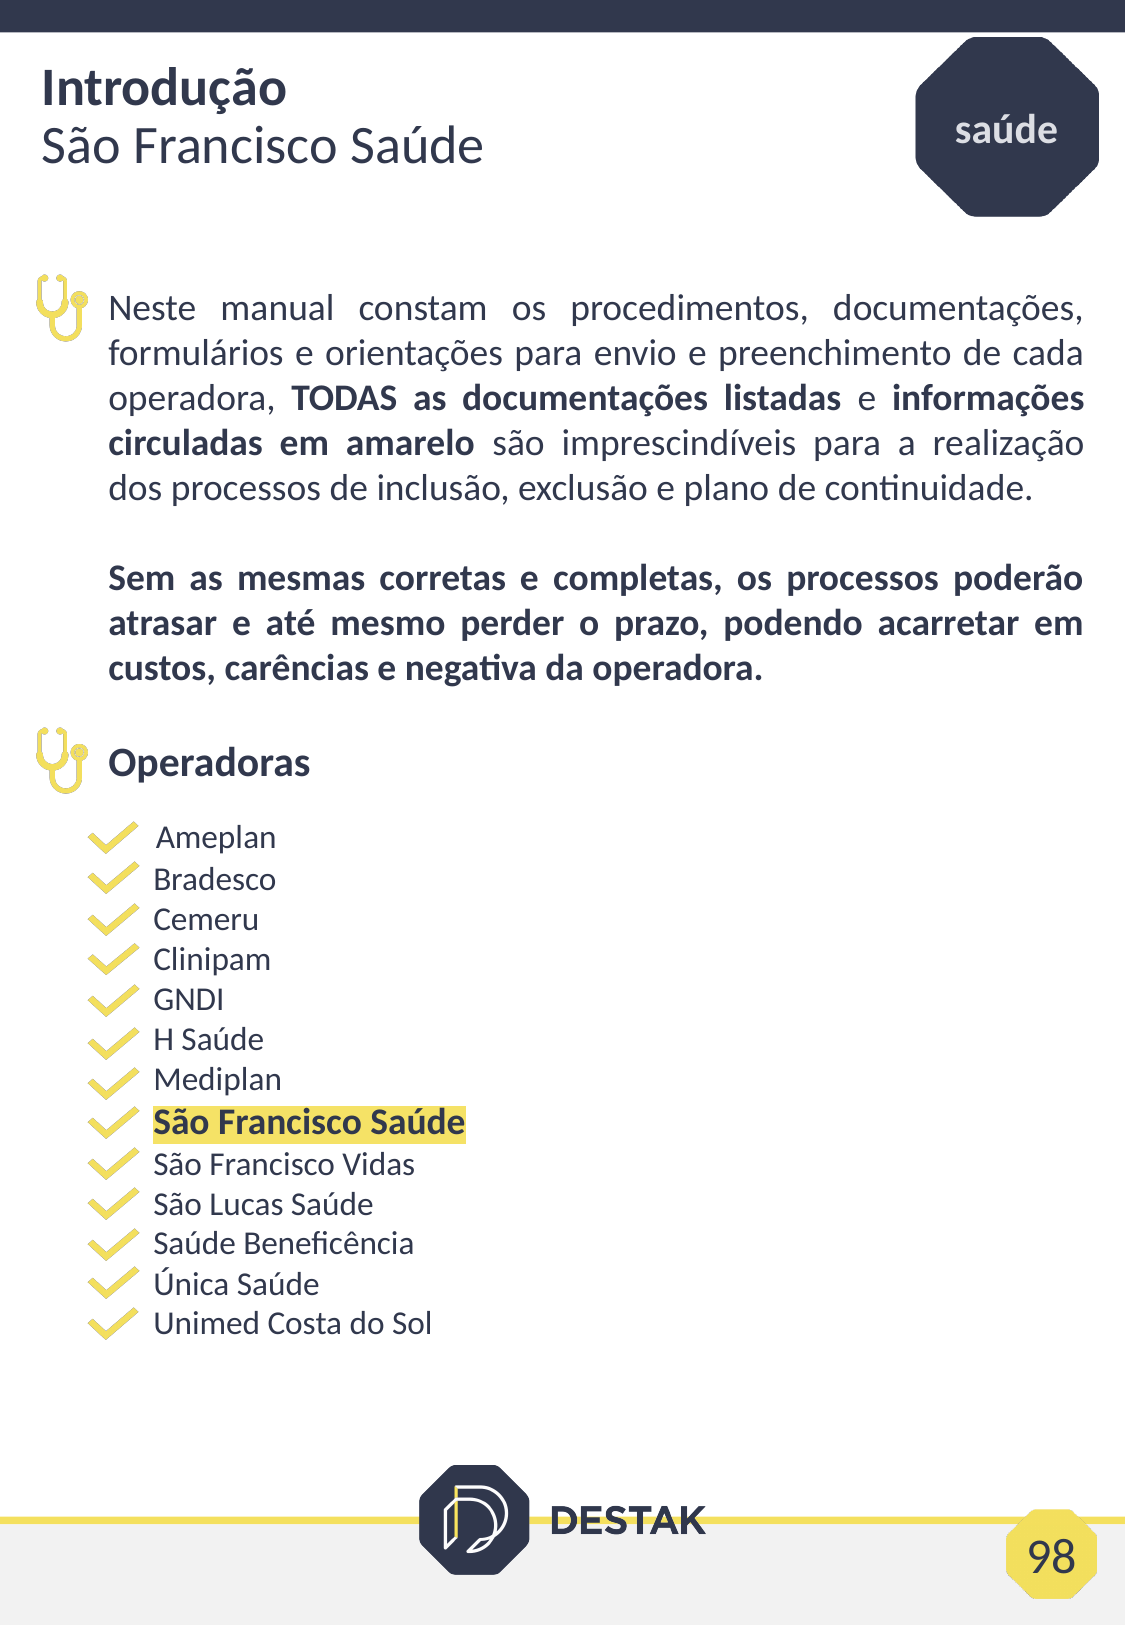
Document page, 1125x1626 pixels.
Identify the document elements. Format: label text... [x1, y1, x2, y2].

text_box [26, 272, 1101, 724]
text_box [26, 724, 1101, 1357]
text_box Introdução São Francisco Saúde [26, 51, 862, 183]
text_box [914, 37, 1099, 217]
picture [419, 1465, 706, 1575]
picture [1006, 1509, 1097, 1599]
